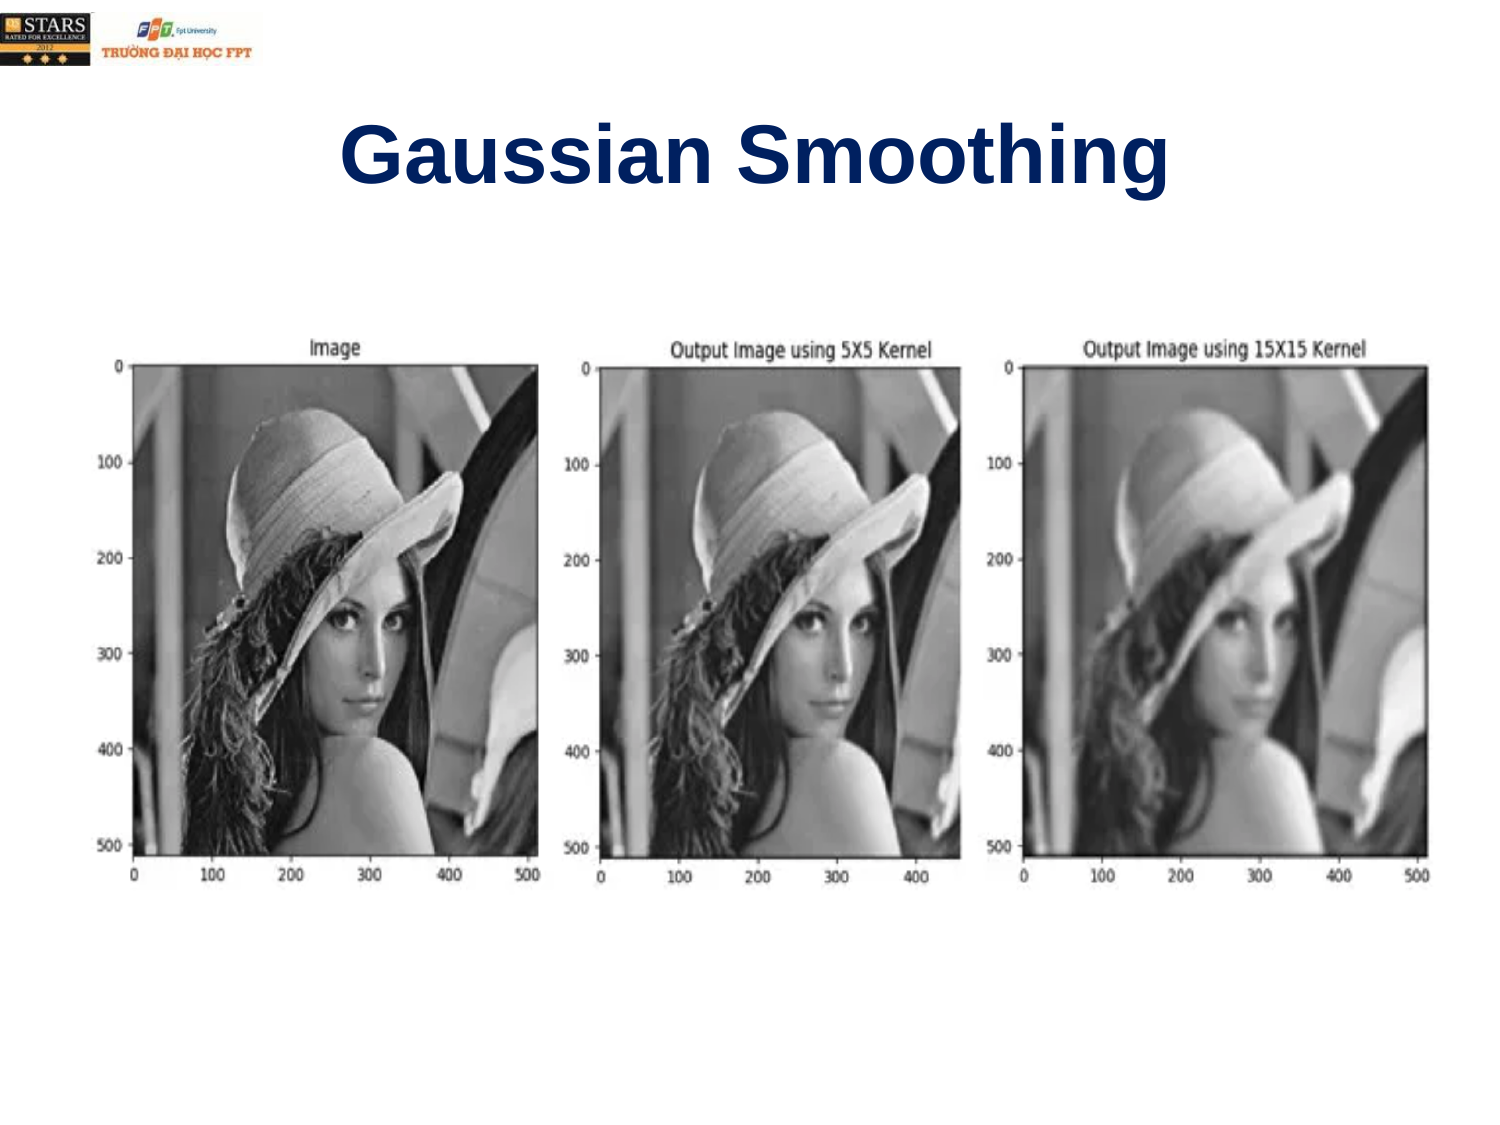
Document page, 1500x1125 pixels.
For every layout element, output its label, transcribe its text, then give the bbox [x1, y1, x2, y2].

picture [0, 12, 263, 66]
title Gaussian Smoothing [80, 97, 1431, 203]
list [80, 324, 1445, 901]
